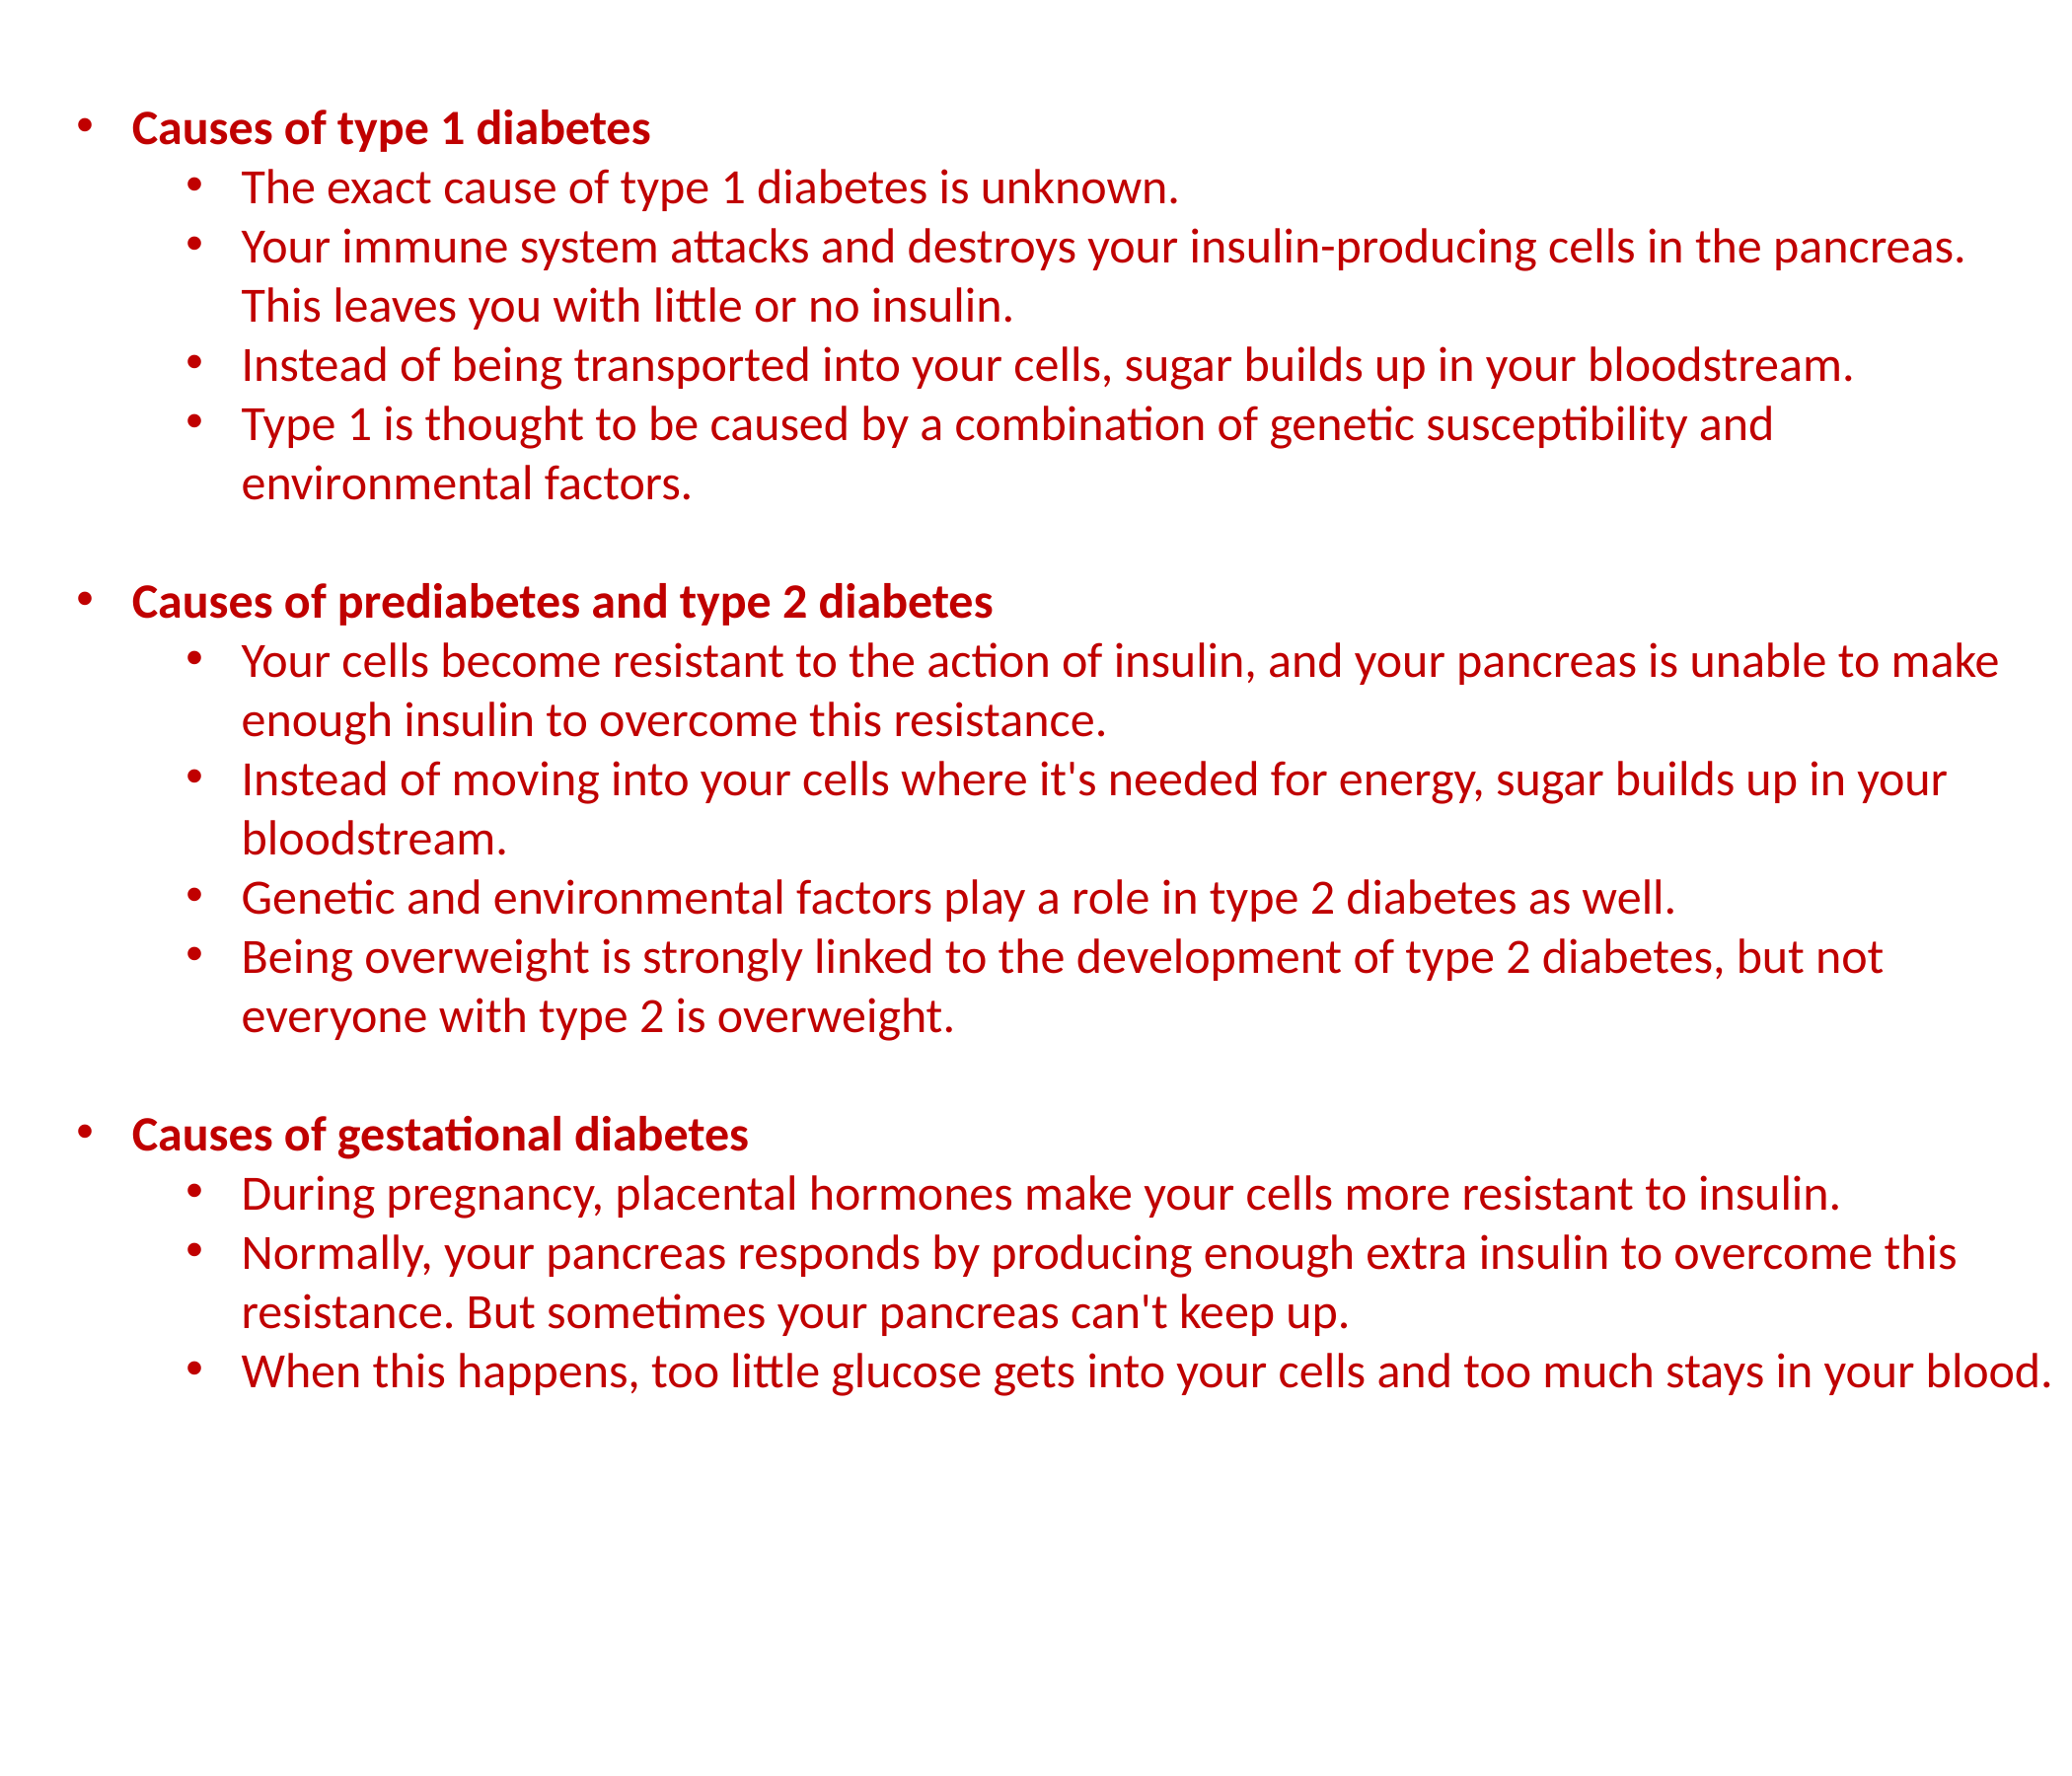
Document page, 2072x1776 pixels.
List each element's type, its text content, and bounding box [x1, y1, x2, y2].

text_box Causes of type 1 diabetes The exact cause of type 1 diabetes is unknown. Your immune system attacks and destroys your insulin-producing cells in the pancreas. This leaves you with little or no insulin. Instead of being transported into your cells, sugar builds up in your bloodstream. Type 1 is thought to be caused by a combination of genetic susceptibility and environmental factors. Causes of prediabetes and type 2 diabetes Your cells become resistant to the action of insulin, and your pancreas is unable to make enough insulin to overcome this resistance. Instead of moving into your cells where it's needed for energy, sugar builds up in your bloodstream. Genetic and environmental factors play a role in type 2 diabetes as well. Being overweight is strongly linked to the development of type 2 diabetes, but not everyone with type 2 is overweight. Causes of gestational diabetes During pregnancy, placental hormones make your cells more resistant to insulin. Normally, your pancreas responds by producing enough extra insulin to overcome this resistance. But sometimes your pancreas can't keep up. When this happens, too little glucose gets into your cells and too much stays in your blood. [61, 87, 2072, 1418]
